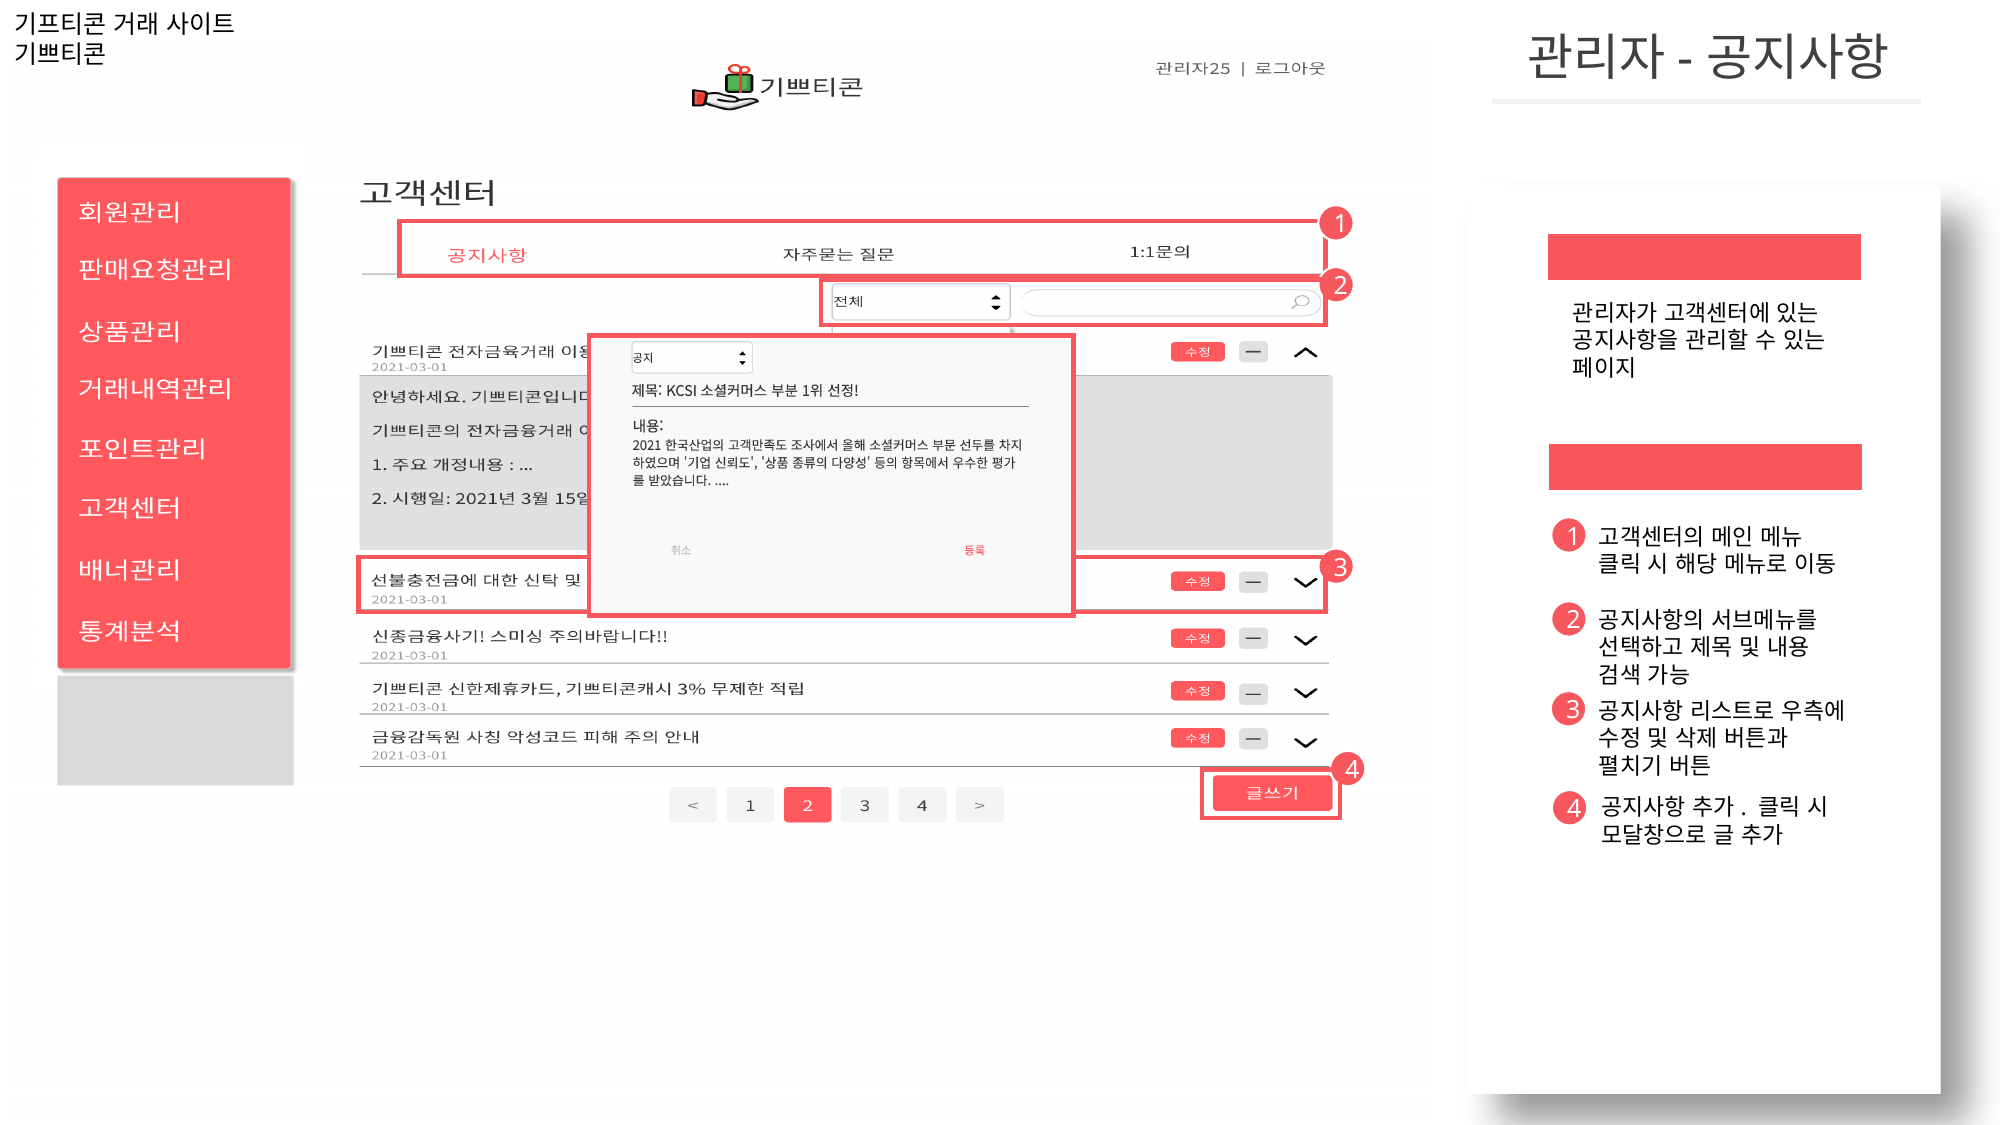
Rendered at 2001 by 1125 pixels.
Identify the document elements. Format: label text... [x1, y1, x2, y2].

text_box 1 [1550, 516, 1584, 554]
text_box 공지사항 추가. 클릭 시 모달창으로 글 추가 [1586, 785, 1871, 855]
text_box 공지사항 리스트로 우측에 수정 및 삭제 버튼과 펼치기 버튼 [1584, 688, 1869, 786]
text_box 개요 [1549, 234, 1861, 280]
picture [2, 38, 1437, 1124]
text_box 4 [1550, 788, 1586, 827]
text_box 화면설계 [1549, 444, 1861, 490]
text_box 관리자가 고객센터에 있는 공지사항을 관리할 수 있는 페이지 [1558, 290, 1860, 388]
text_box 관리자-공지사항 [1527, 31, 1922, 80]
text_box 공지사항의 서브메뉴를 선택하고 제목 및 내용 검색 가능 [1584, 597, 1869, 688]
text_box [1467, 183, 1942, 1095]
text_box 기프티콘 거래 사이트 기쁘티콘 [0, 0, 313, 76]
text_box 2 [1550, 600, 1584, 638]
text_box 고객센터의 메인 메뉴 클릭 시 해당 메뉴로 이동 [1584, 515, 1869, 597]
text_box 3 [1549, 690, 1584, 728]
